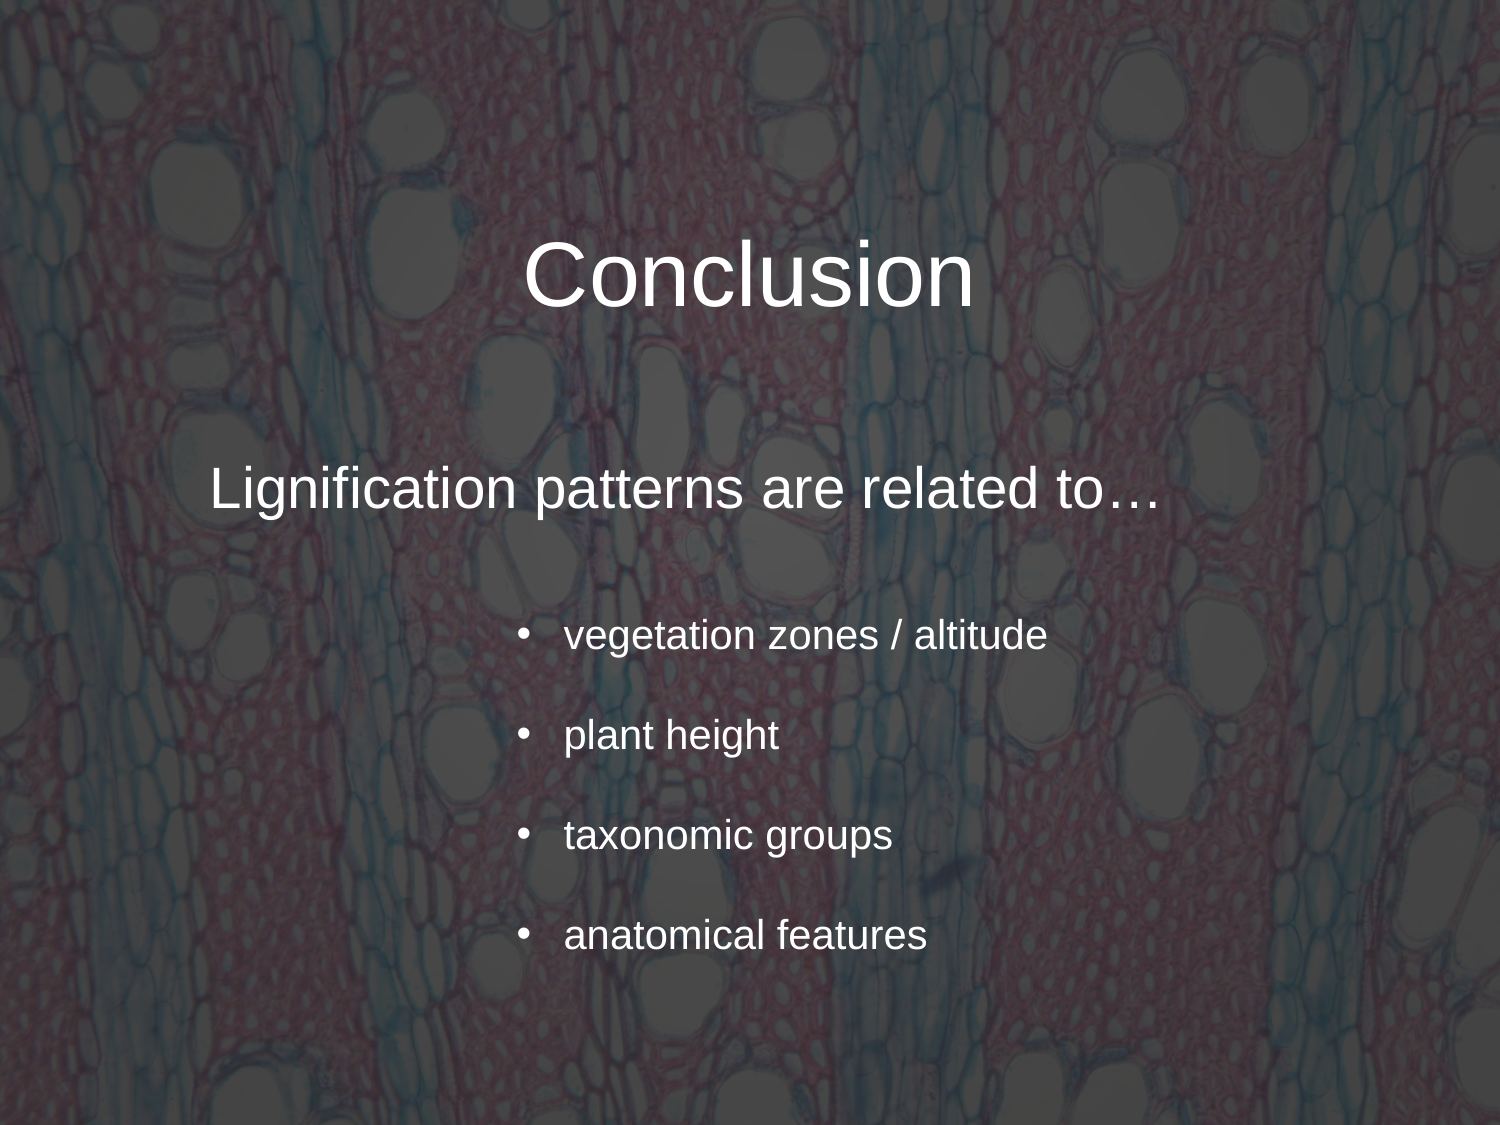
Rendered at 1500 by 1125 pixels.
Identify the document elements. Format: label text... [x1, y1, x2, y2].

title Conclusion [112, 149, 1388, 391]
text_box Lignification patterns are related to… [194, 373, 1199, 598]
text_box vegetation zones / altitude plant height taxonomic groups anatomical features [501, 550, 1140, 1066]
